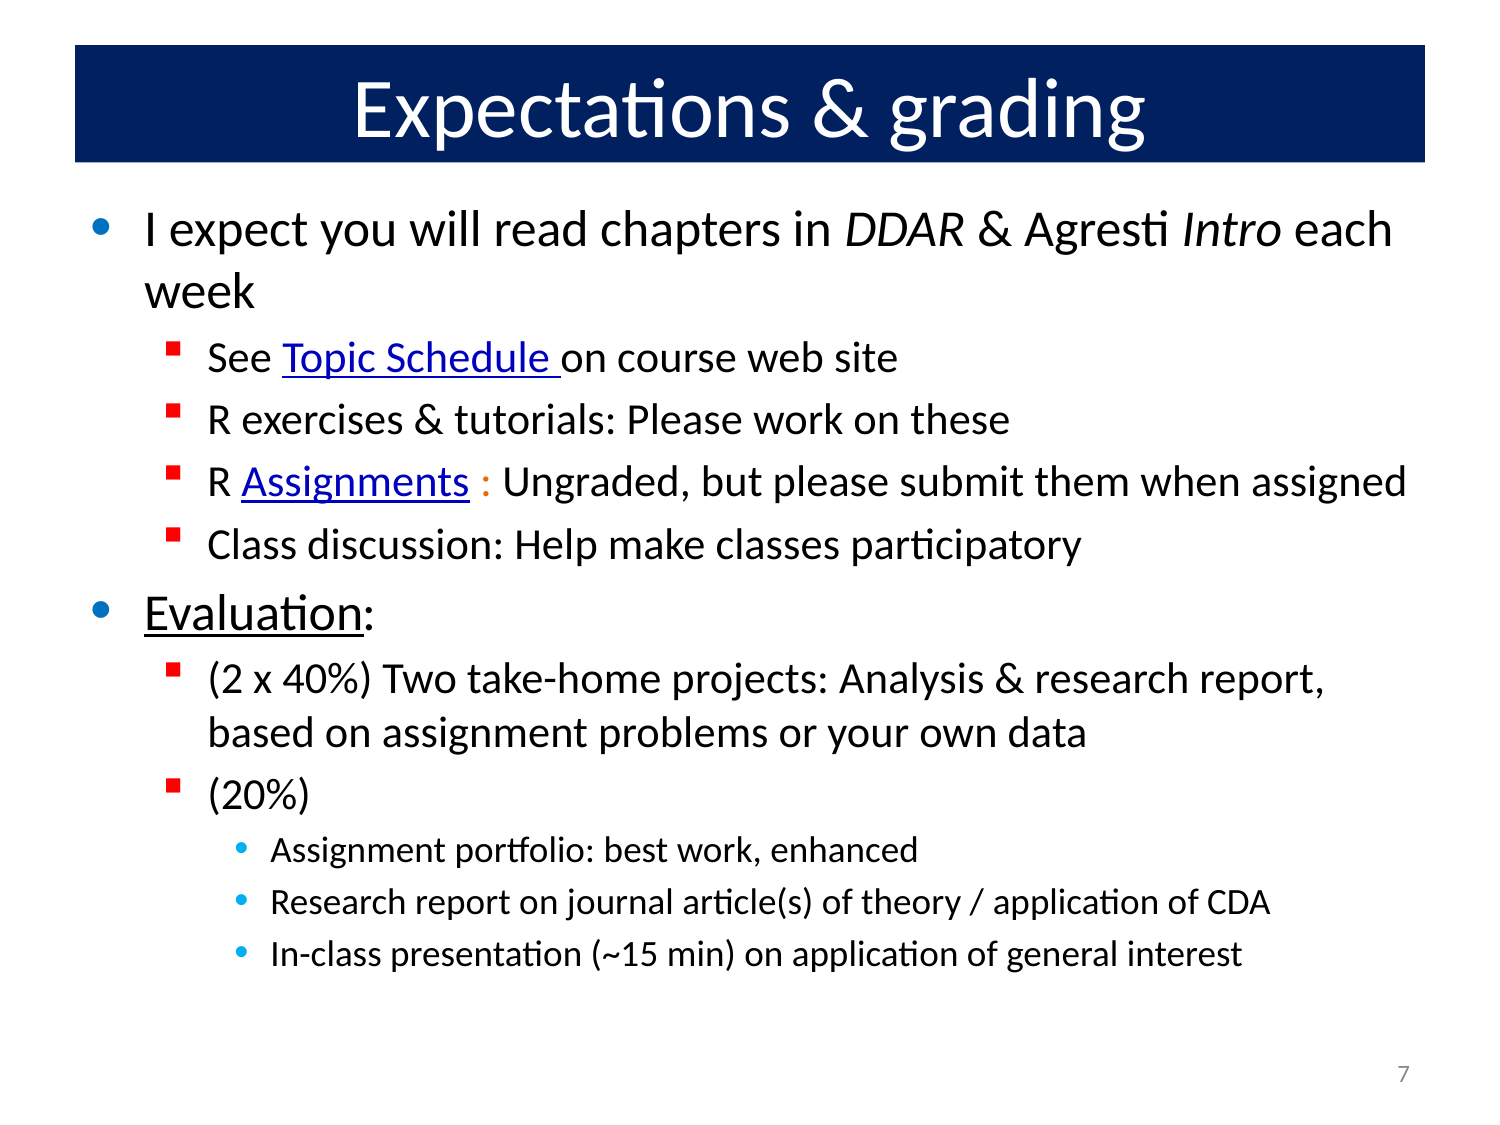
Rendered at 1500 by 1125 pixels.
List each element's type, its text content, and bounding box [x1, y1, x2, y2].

title Expectations & grading [75, 45, 1425, 163]
list I expect you will read chapters in DDAR & Agresti Intro each week See Topic Schedule on course web site R exercises & tutorials: Please work on these R Assignments : Ungraded, but please submit them when assigned Class discussion: Help make classes participatory Evaluation: (2 x 40%) Two take-home projects: Analysis & research report, based on assignment problems or your own data (20%) Assignment portfolio: best work, enhanced Research report on journal article(s) of theory / application of CDA In-class presentation (~15 min) on application of general interest [75, 187, 1425, 1025]
slide_number 7 [1074, 1042, 1425, 1103]
